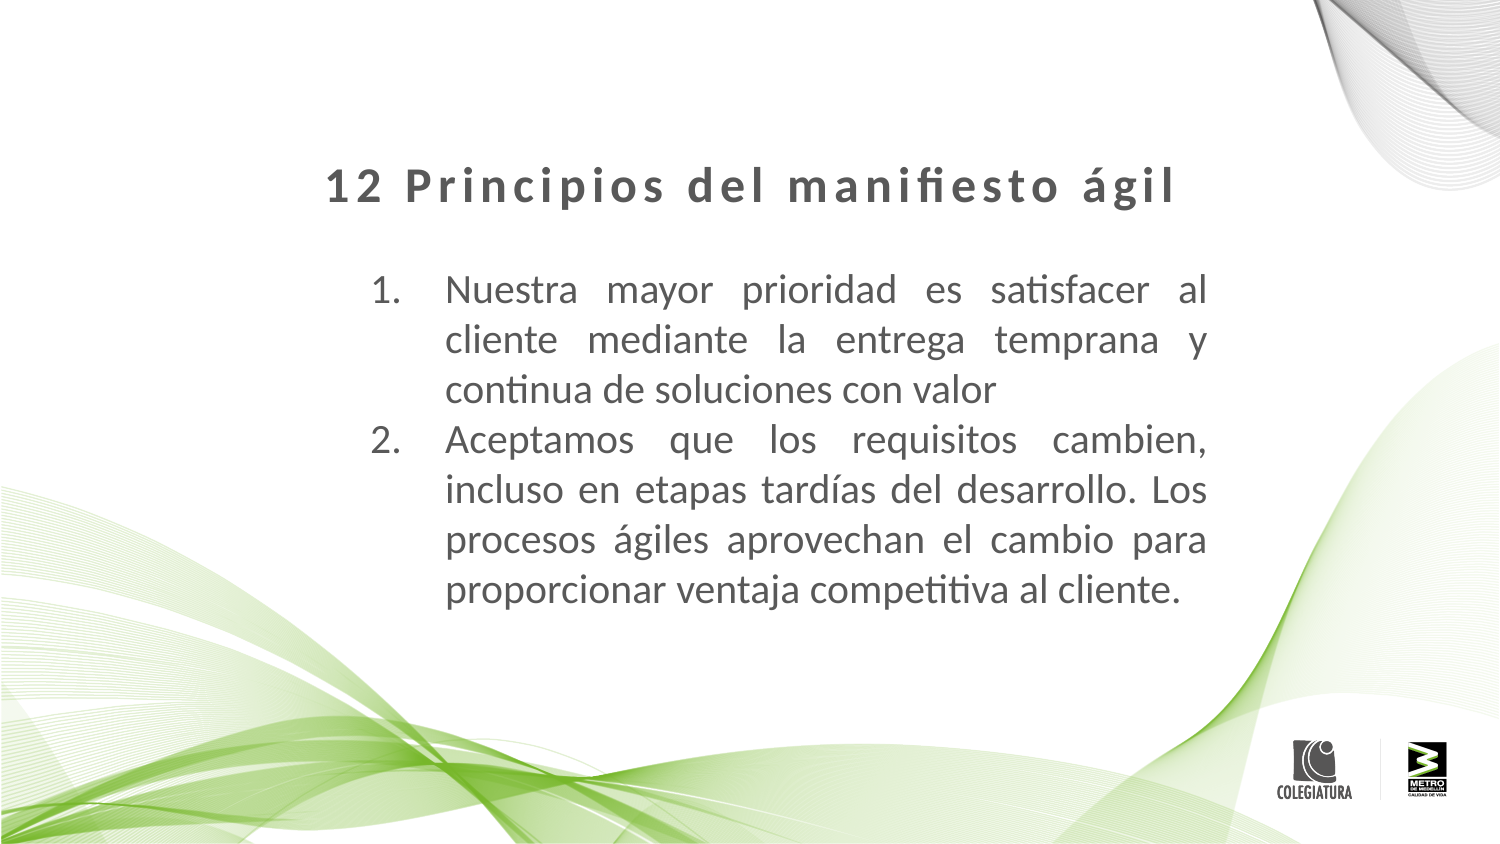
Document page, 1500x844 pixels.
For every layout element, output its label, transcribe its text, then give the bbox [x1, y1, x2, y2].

text_box 12 Principios del manifiesto ágil [277, 146, 1223, 217]
text_box Nuestra mayor prioridad es satisfacer al cliente mediante la entrega temprana y continua de soluciones con valor Aceptamos que los requisitos cambien, incluso en etapas tardías del desarrollo. Los procesos ágiles aprovechan el cambio para proporcionar ventaja competitiva al cliente. [355, 254, 1223, 334]
picture [1, 334, 1499, 844]
picture [1297, 0, 1500, 217]
